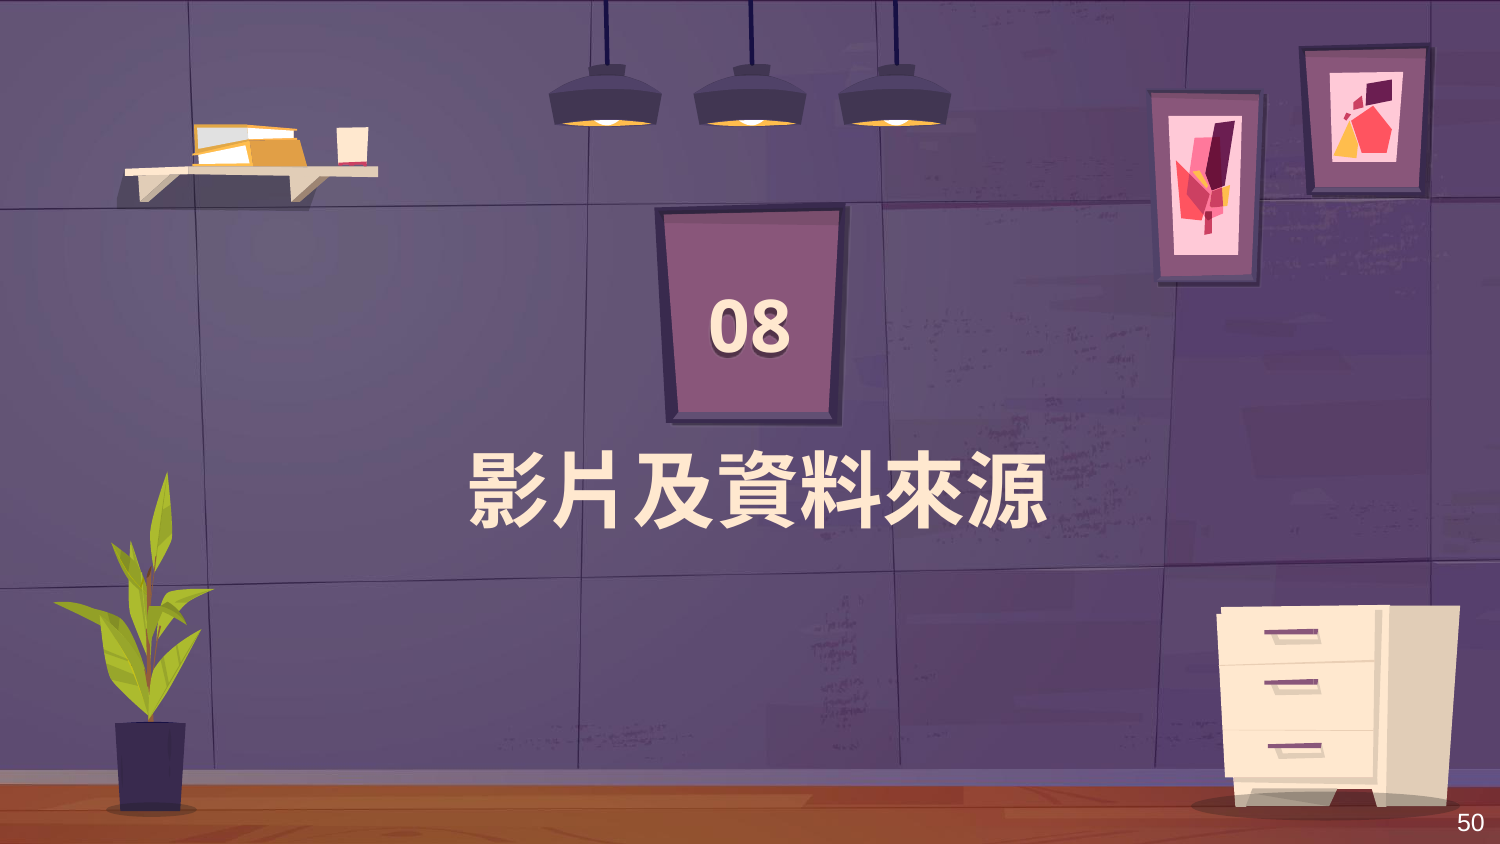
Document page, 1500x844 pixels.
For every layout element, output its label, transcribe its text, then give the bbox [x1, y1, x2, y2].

picture [1334, 789, 1374, 798]
picture [0, 0, 1500, 844]
slide_number 50 [1162, 798, 1500, 844]
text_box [654, 201, 846, 424]
text_box 影片及資料來源 [451, 430, 1105, 546]
